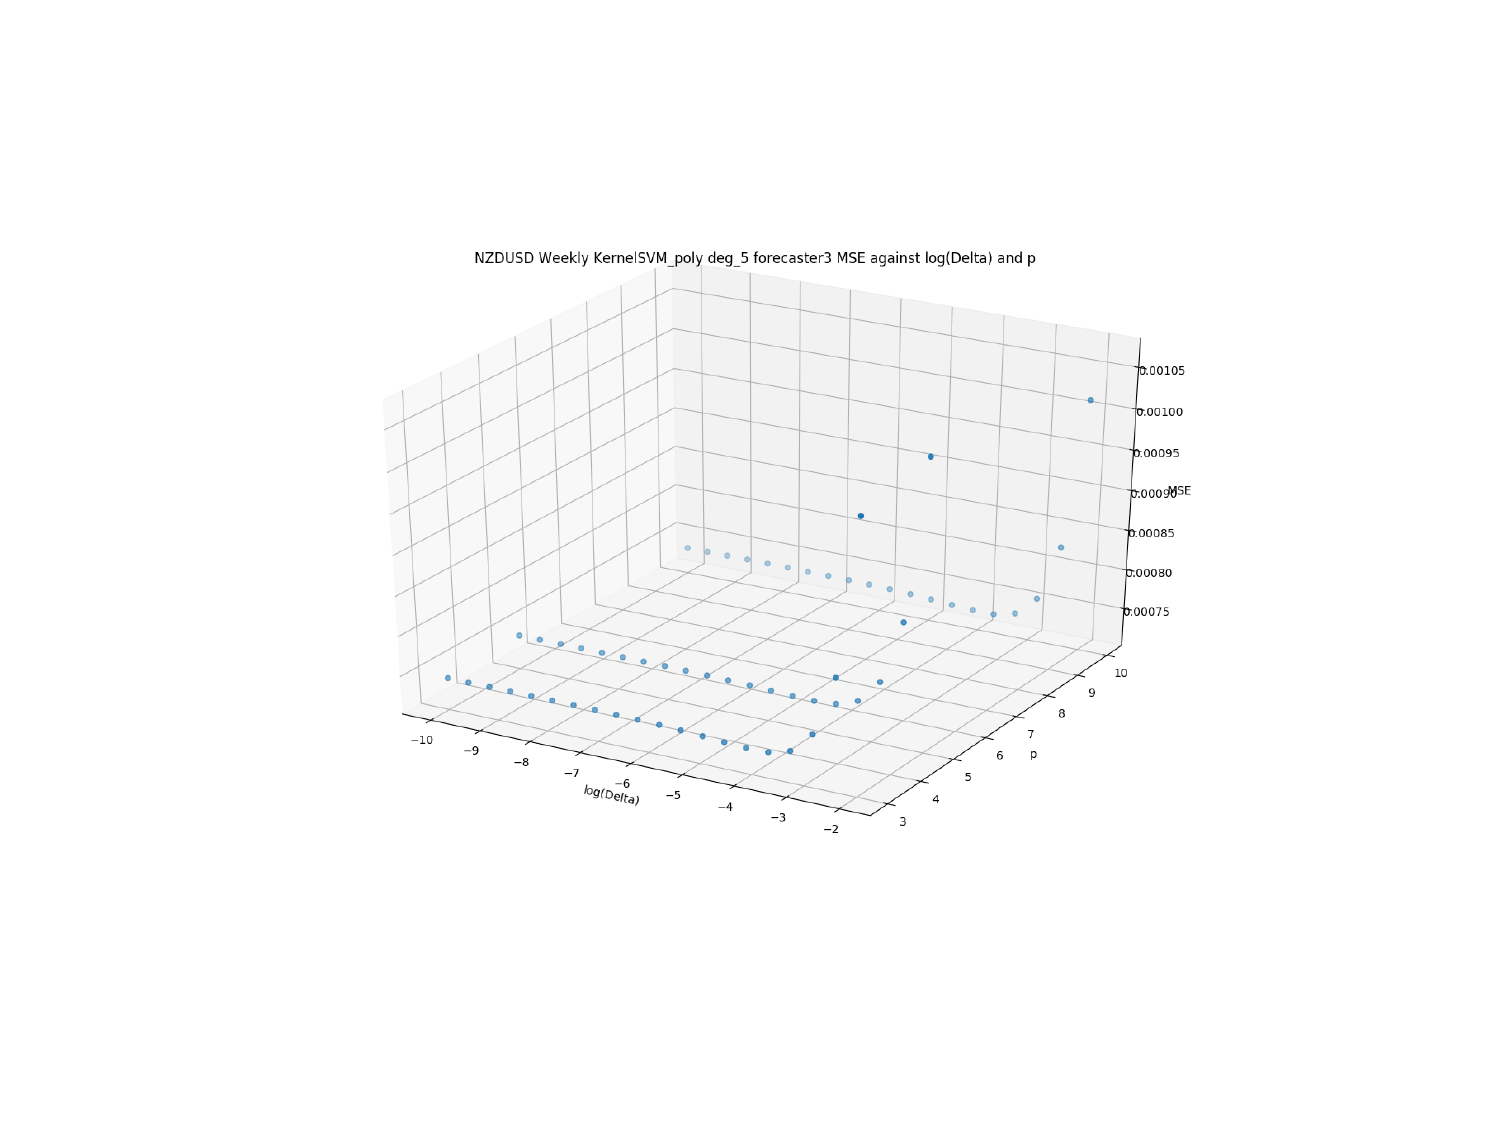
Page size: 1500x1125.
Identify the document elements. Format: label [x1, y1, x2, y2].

picture [119, 119, 1358, 946]
